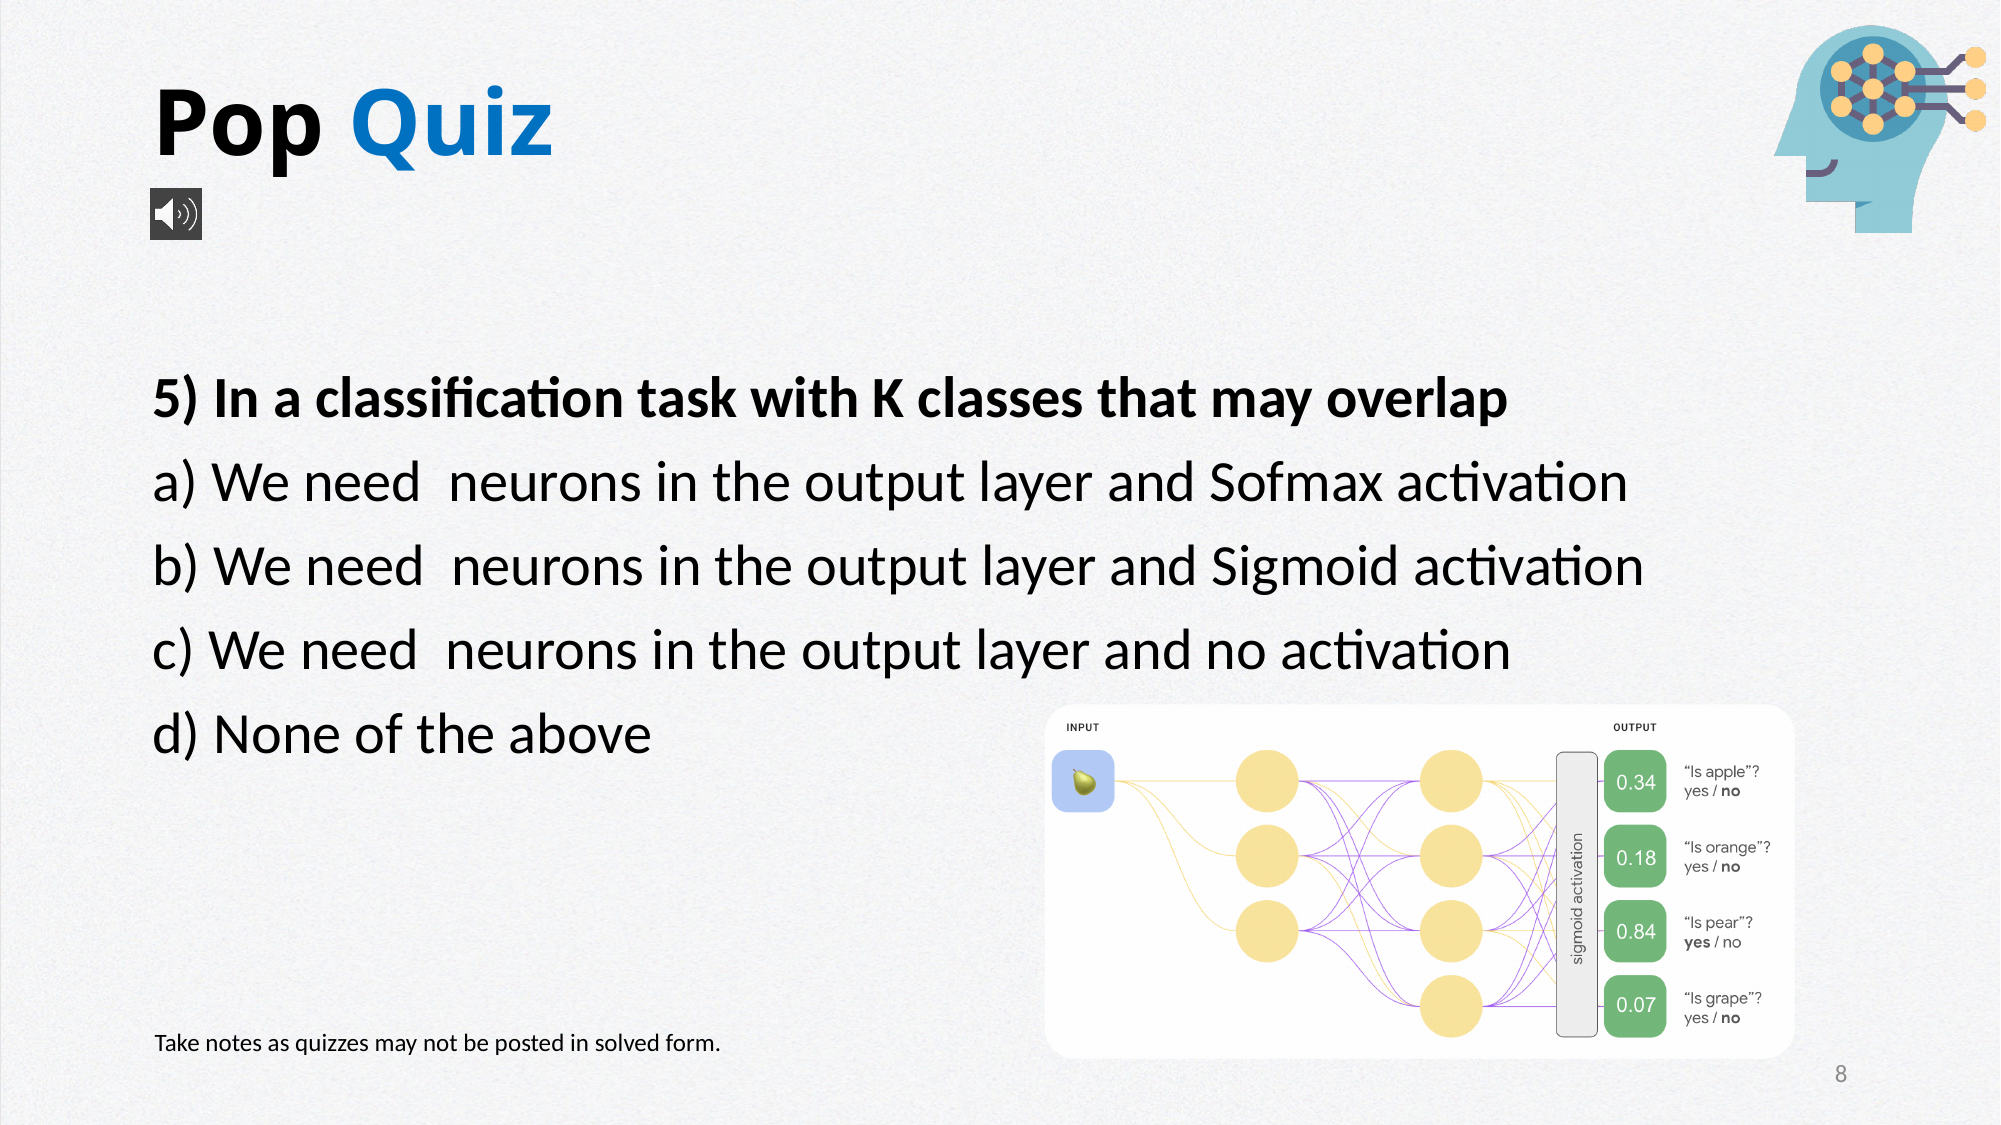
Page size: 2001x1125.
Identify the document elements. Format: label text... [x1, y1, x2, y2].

slide_number 7 [1412, 1042, 1863, 1103]
text_box Take notes as quizzes may not be posted in solved form. [139, 1019, 738, 1064]
title Pop Quiz [137, 17, 1767, 235]
picture [0, 0, 2001, 1125]
